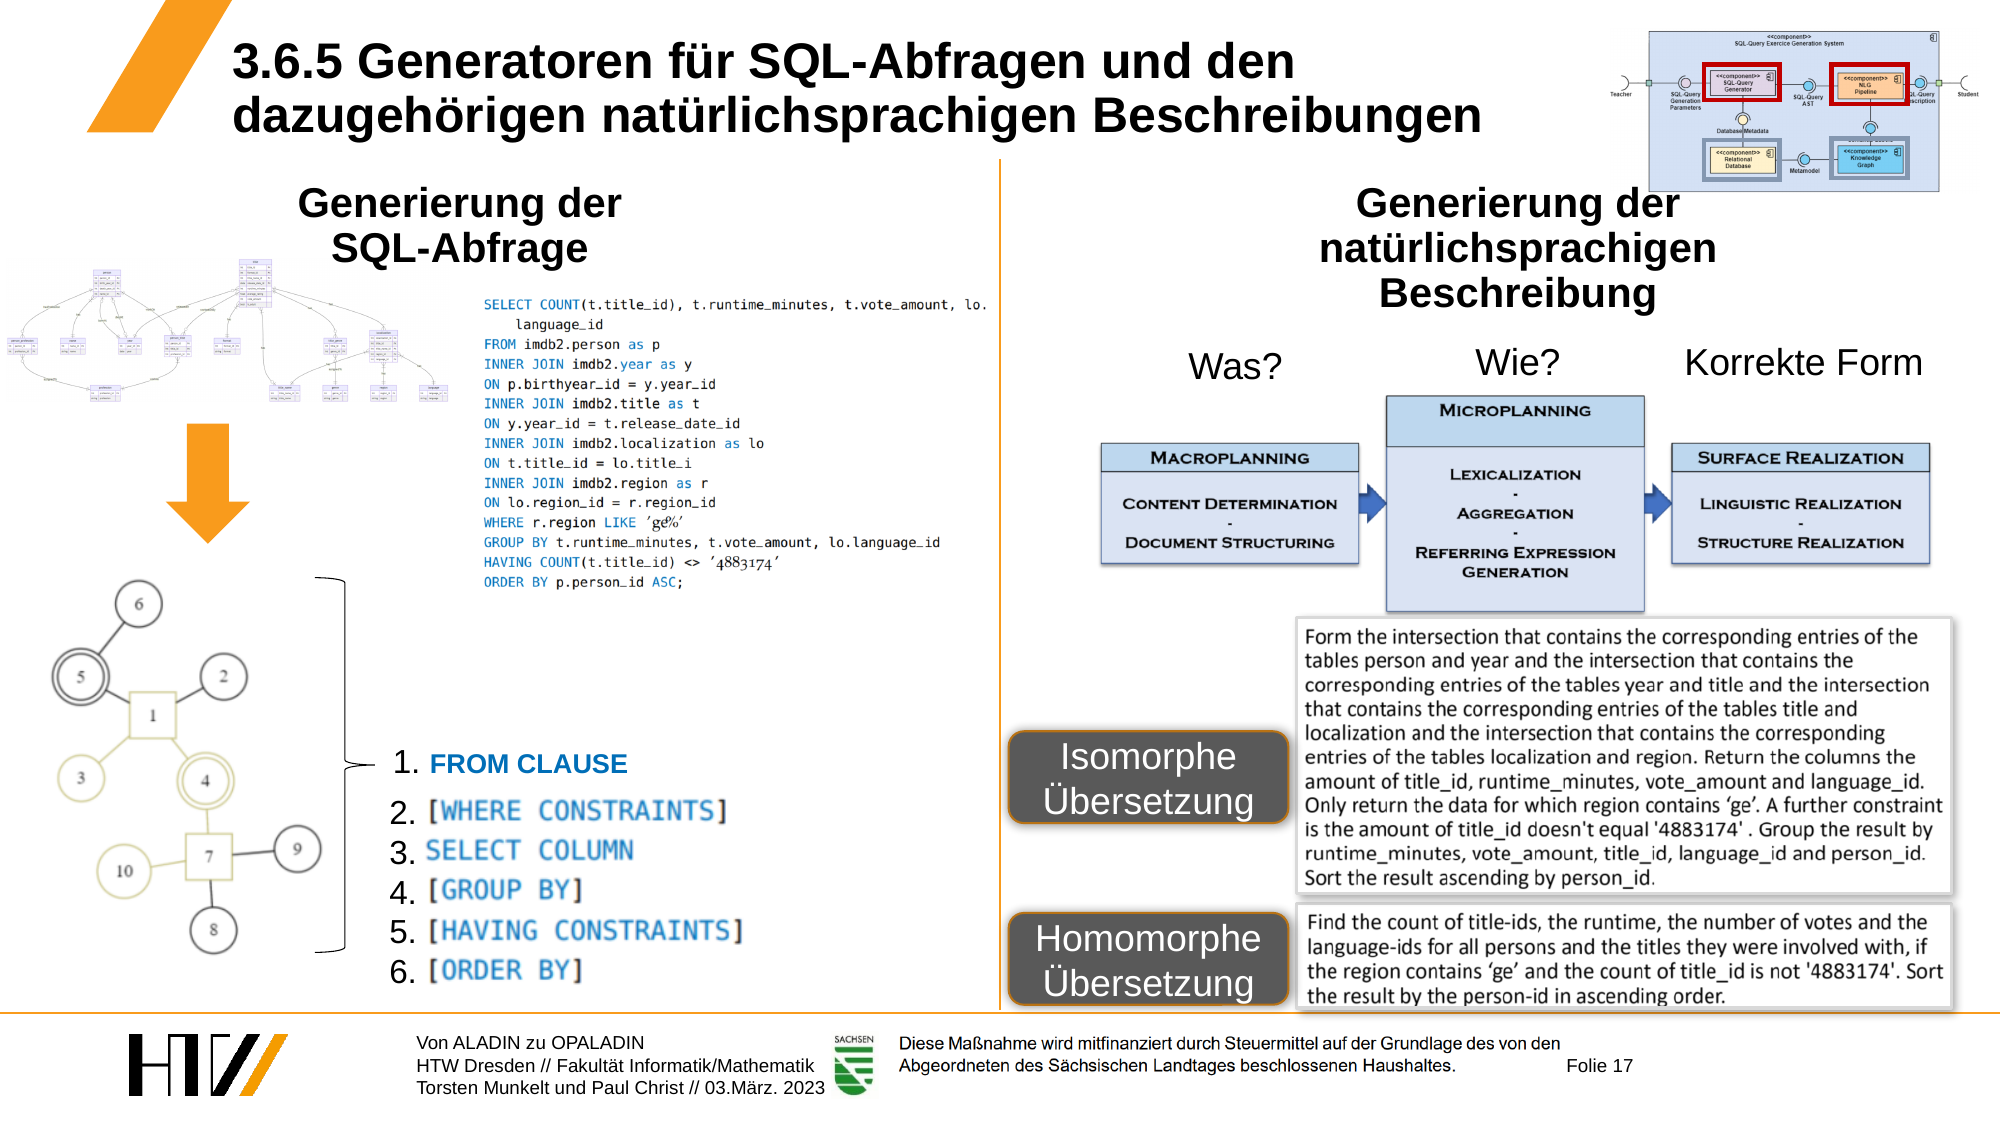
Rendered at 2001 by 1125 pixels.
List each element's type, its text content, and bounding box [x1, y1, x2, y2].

text_box Generierung der natürlichsprachigen Beschreibung [1261, 181, 1775, 256]
text_box [163, 422, 253, 546]
text_box Wie? [1460, 330, 1576, 388]
picture [1298, 905, 1950, 1007]
picture [6, 258, 450, 402]
title 3.6.5 Generatoren für SQL-Abfragen und den dazugehörigen natürlichsprachigen Beschreibungen [232, 40, 1610, 144]
text_box [335, 578, 375, 952]
picture [20, 562, 335, 972]
picture [1610, 28, 1980, 194]
text_box Isomorphe Übersetzung [1007, 730, 1290, 825]
text_box Korrekte Form [1669, 330, 1939, 388]
text_box 2. 3. 4. 5. 6. [374, 783, 433, 998]
text_box Homomorphe Übersetzung [1007, 911, 1290, 1006]
picture [831, 1030, 1564, 1099]
text_box 1. FROM CLAUSE [378, 732, 643, 784]
text_box Was? [1173, 334, 1298, 388]
picture [474, 289, 992, 597]
picture [419, 784, 756, 988]
text_box Generierung der SQL-Abfrage [257, 181, 663, 255]
picture [1096, 388, 1950, 893]
picture [129, 1034, 288, 1096]
